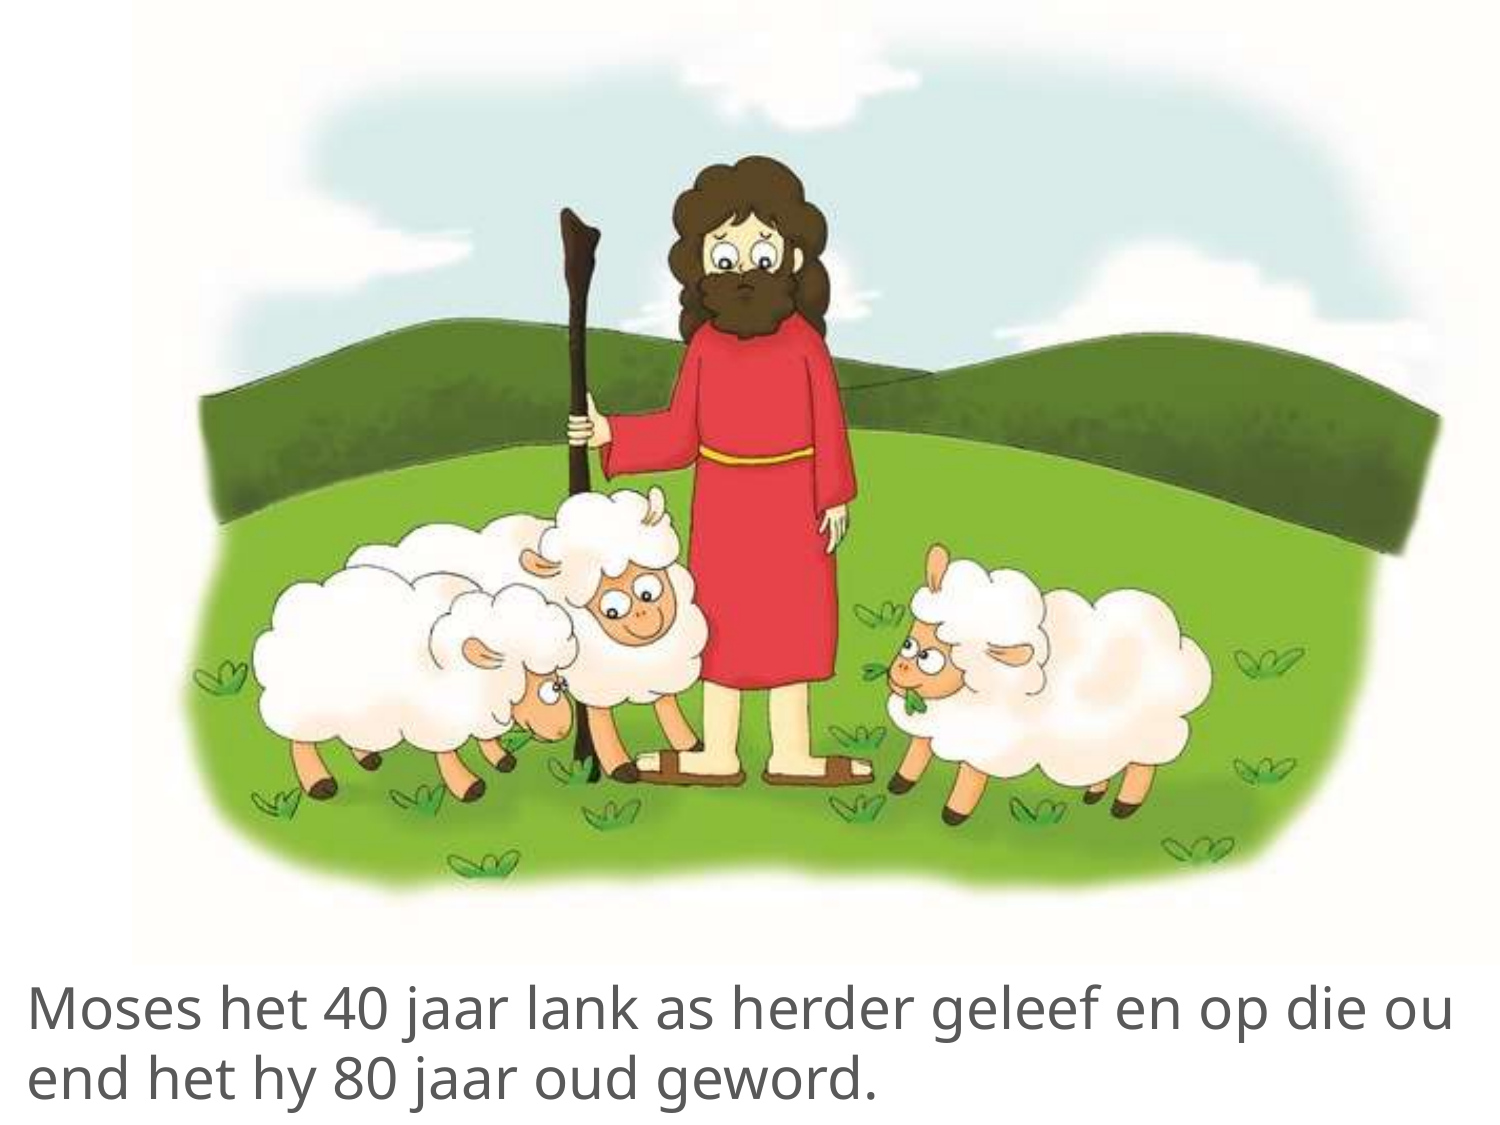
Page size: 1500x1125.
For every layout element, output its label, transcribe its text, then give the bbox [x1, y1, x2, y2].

picture [132, 0, 1500, 965]
text_box Moses het 40 jaar lank as herder geleef en op die ou end het hy 80 jaar oud geword. [11, 964, 1498, 1119]
